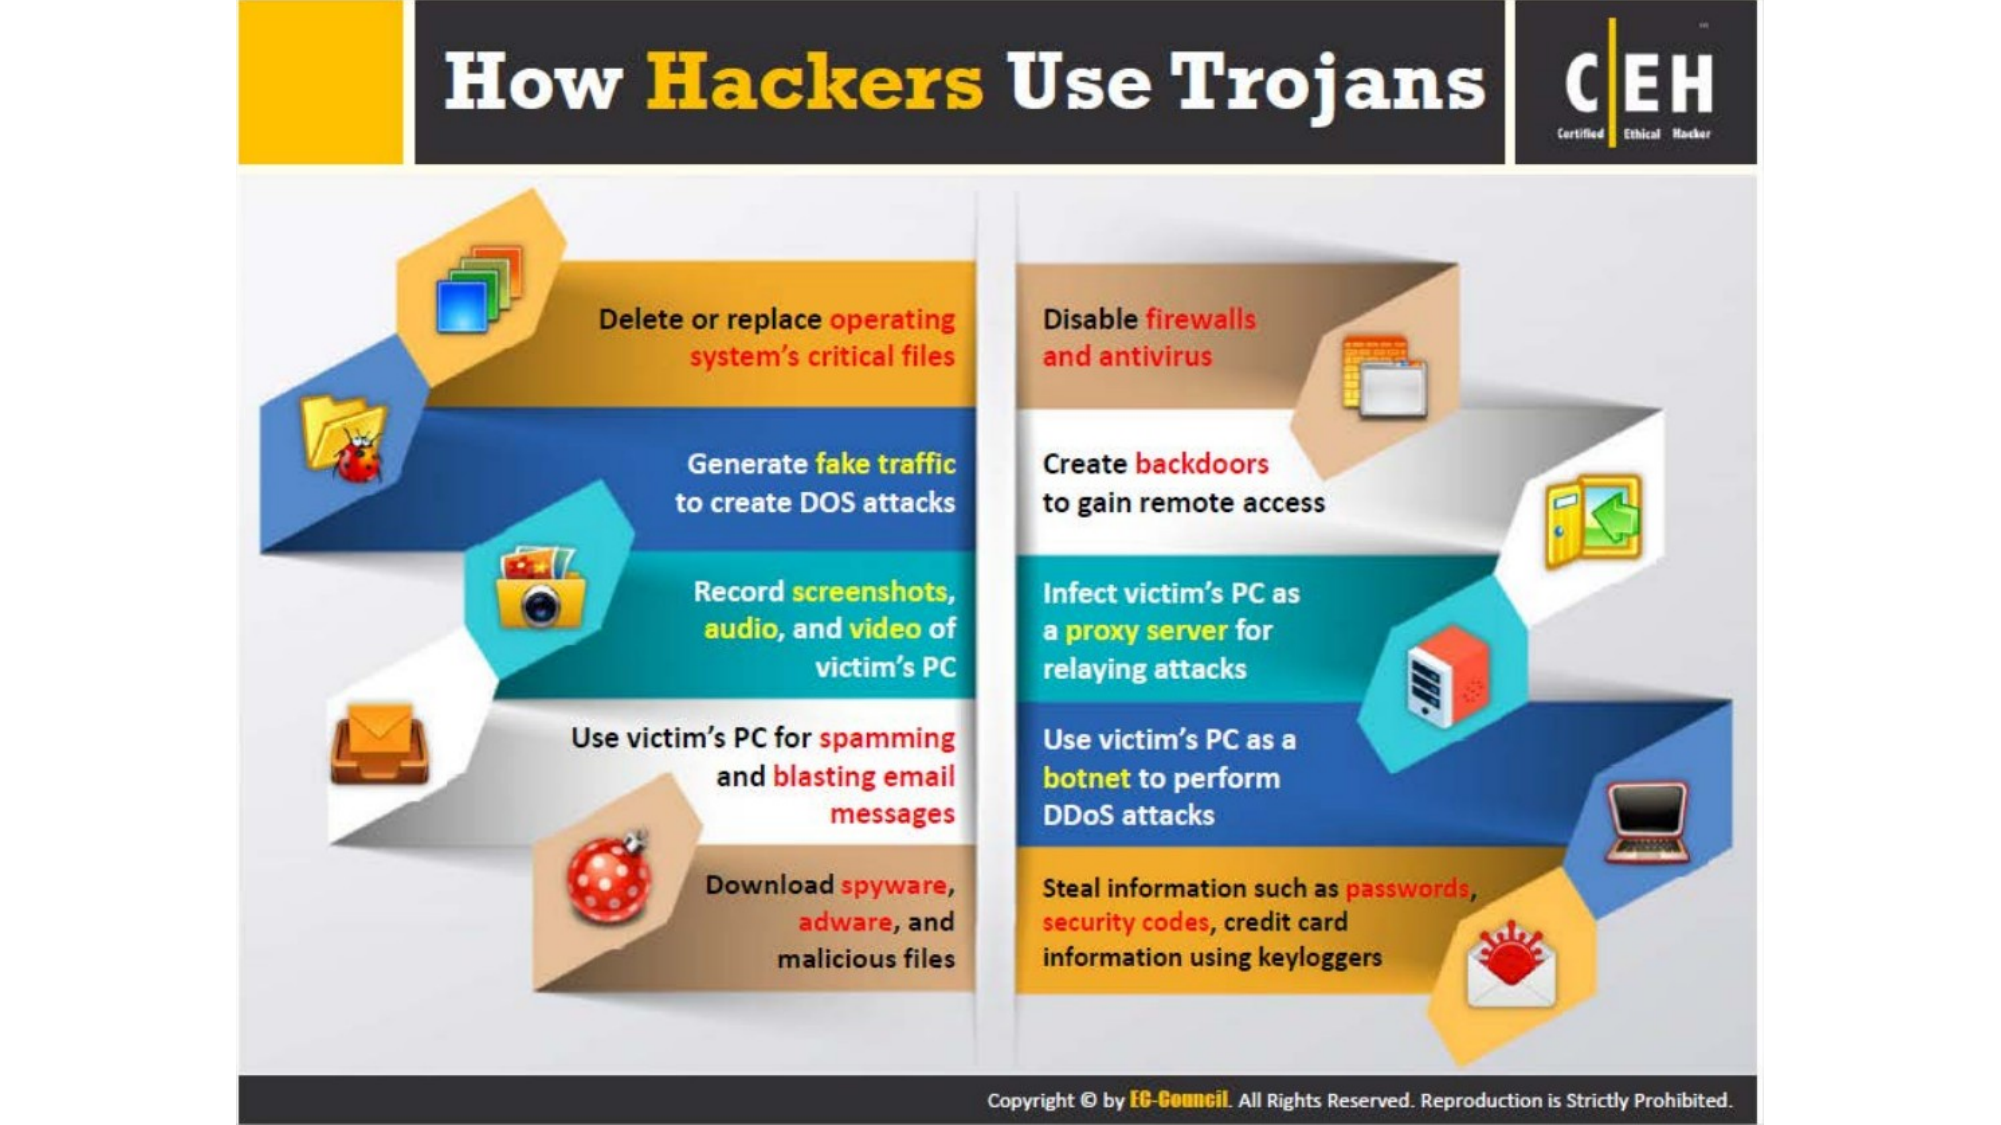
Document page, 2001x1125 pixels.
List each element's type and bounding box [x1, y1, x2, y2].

picture [236, 0, 1764, 1125]
